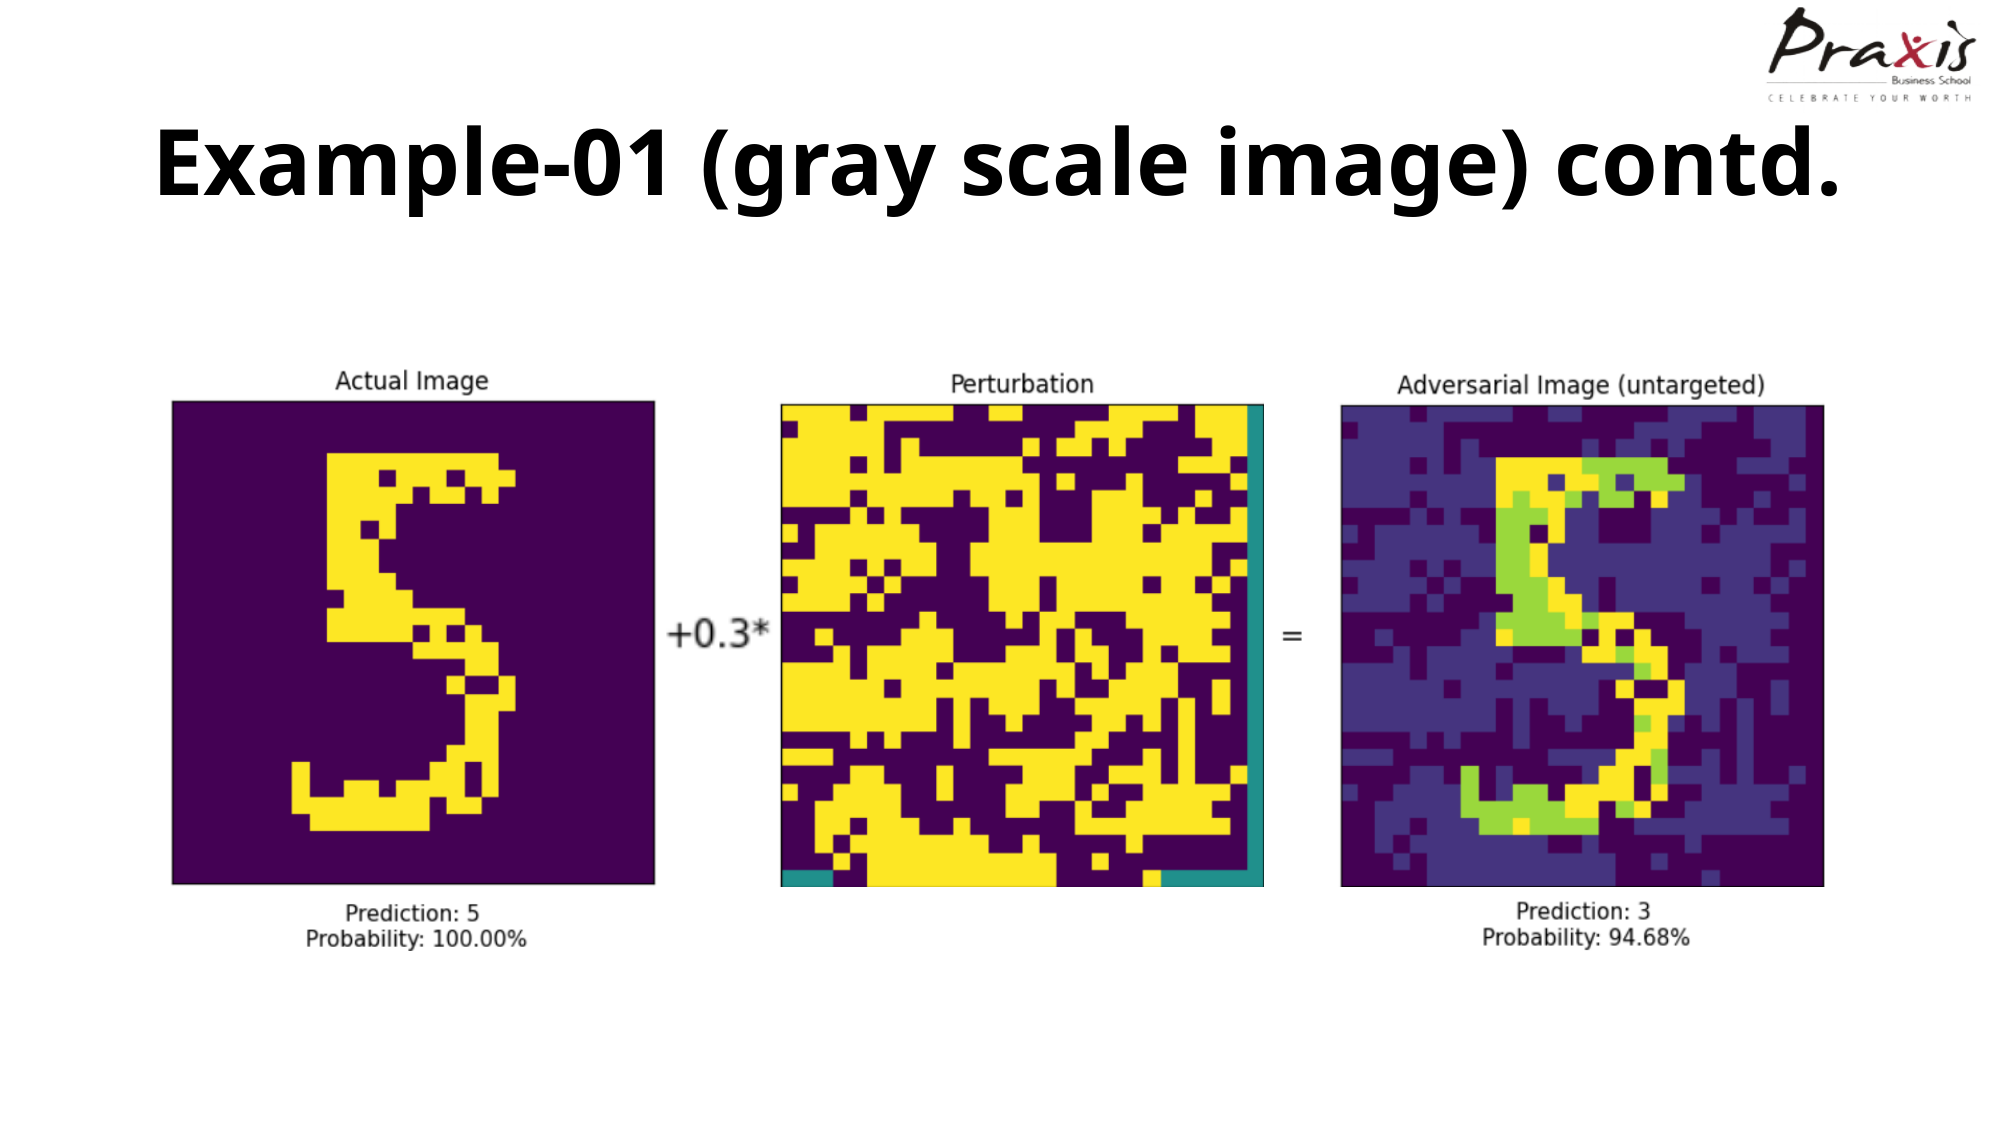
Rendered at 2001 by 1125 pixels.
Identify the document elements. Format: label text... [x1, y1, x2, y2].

picture [779, 362, 1264, 887]
title Example-01 (gray scale image) contd. [137, 56, 1863, 275]
picture [1474, 892, 1695, 951]
picture [1280, 360, 1826, 887]
picture [159, 362, 774, 951]
picture [1764, 6, 2000, 113]
